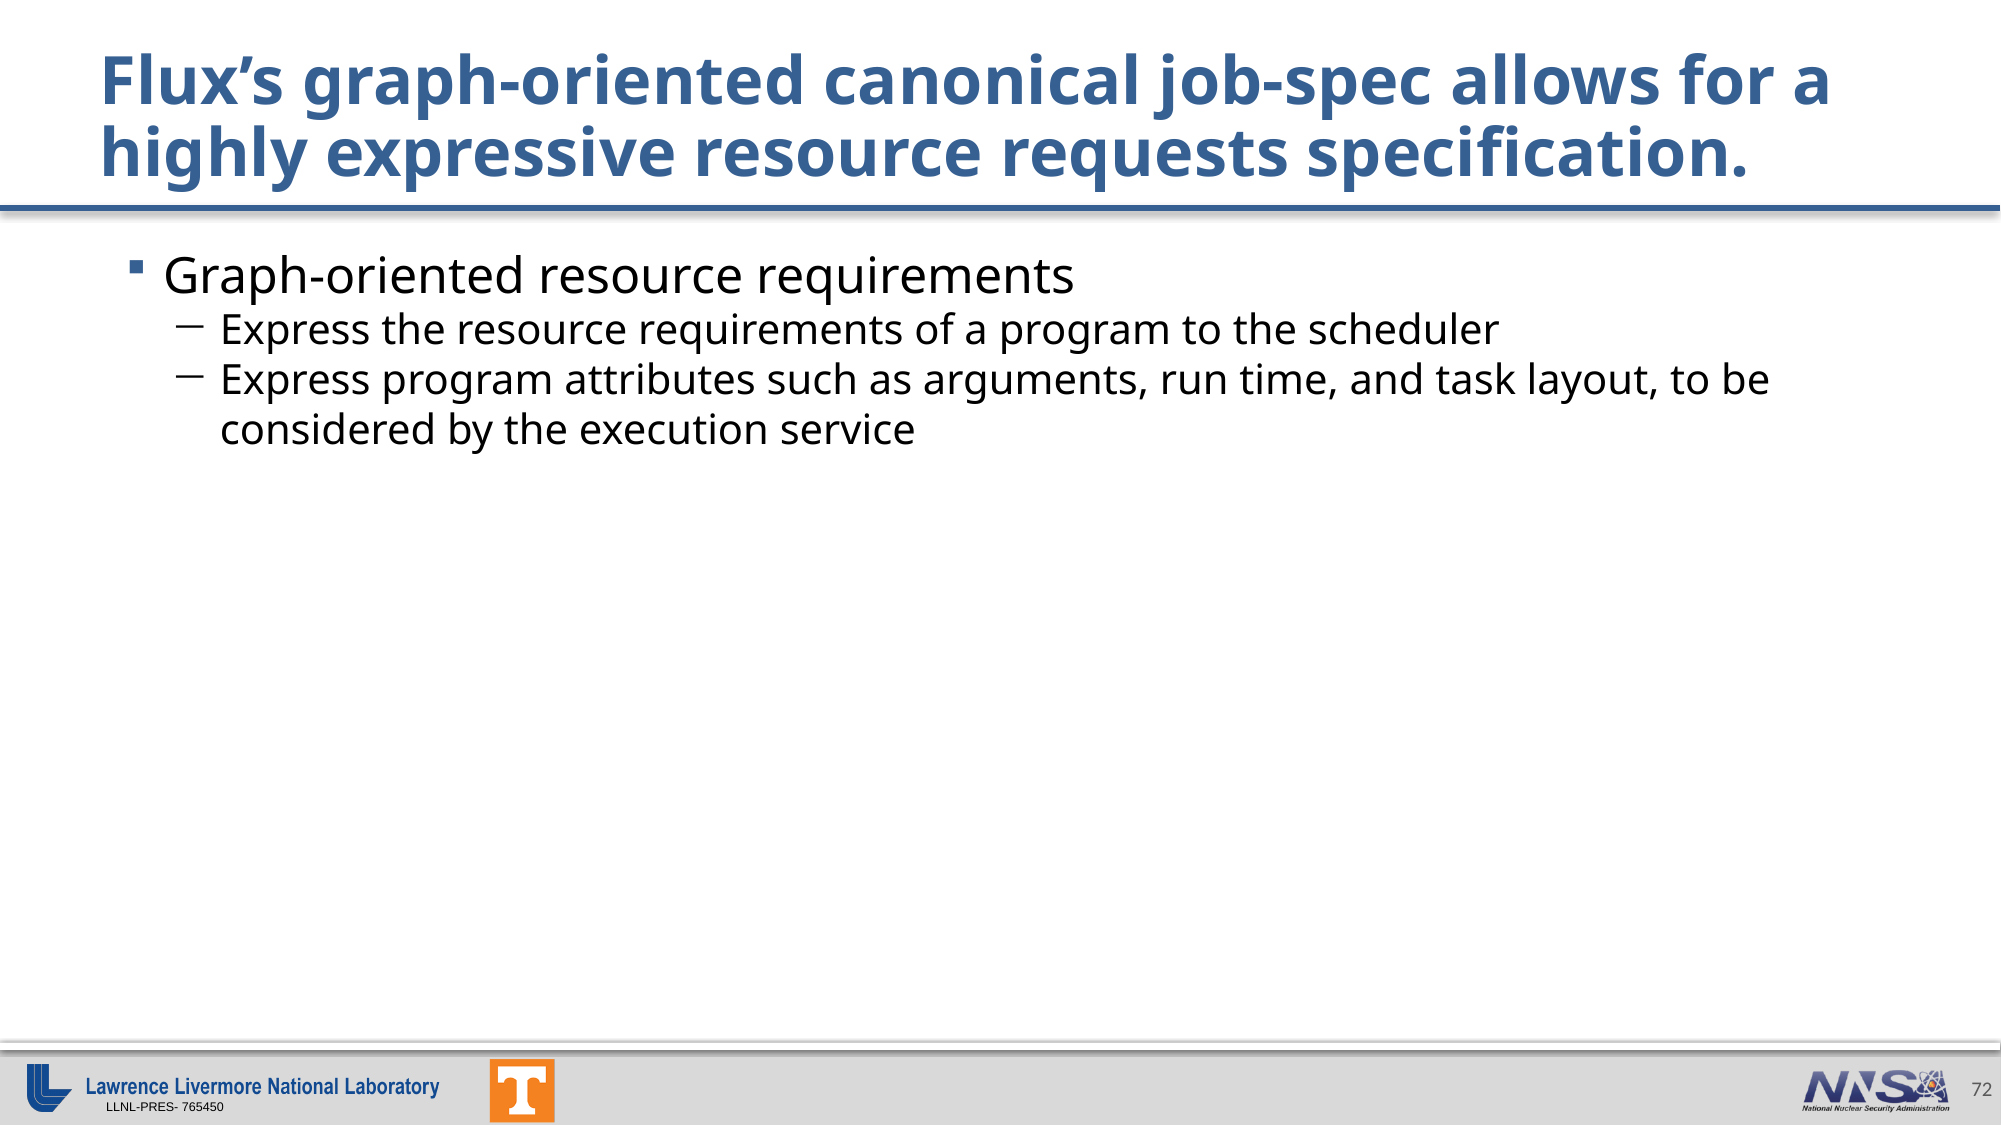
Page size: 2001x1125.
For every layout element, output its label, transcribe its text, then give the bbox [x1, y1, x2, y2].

picture [27, 1049, 566, 1125]
picture [1795, 1057, 1956, 1119]
text_box Graph-oriented resource requirements Express the resource requirements of a program to the scheduler Express program attributes such as arguments, run time, and task layout, to be considered by the execution service [101, 235, 1821, 503]
title Flux’s graph-oriented canonical job-spec allows for a highly expressive resource requests specification. [99, 36, 1900, 202]
